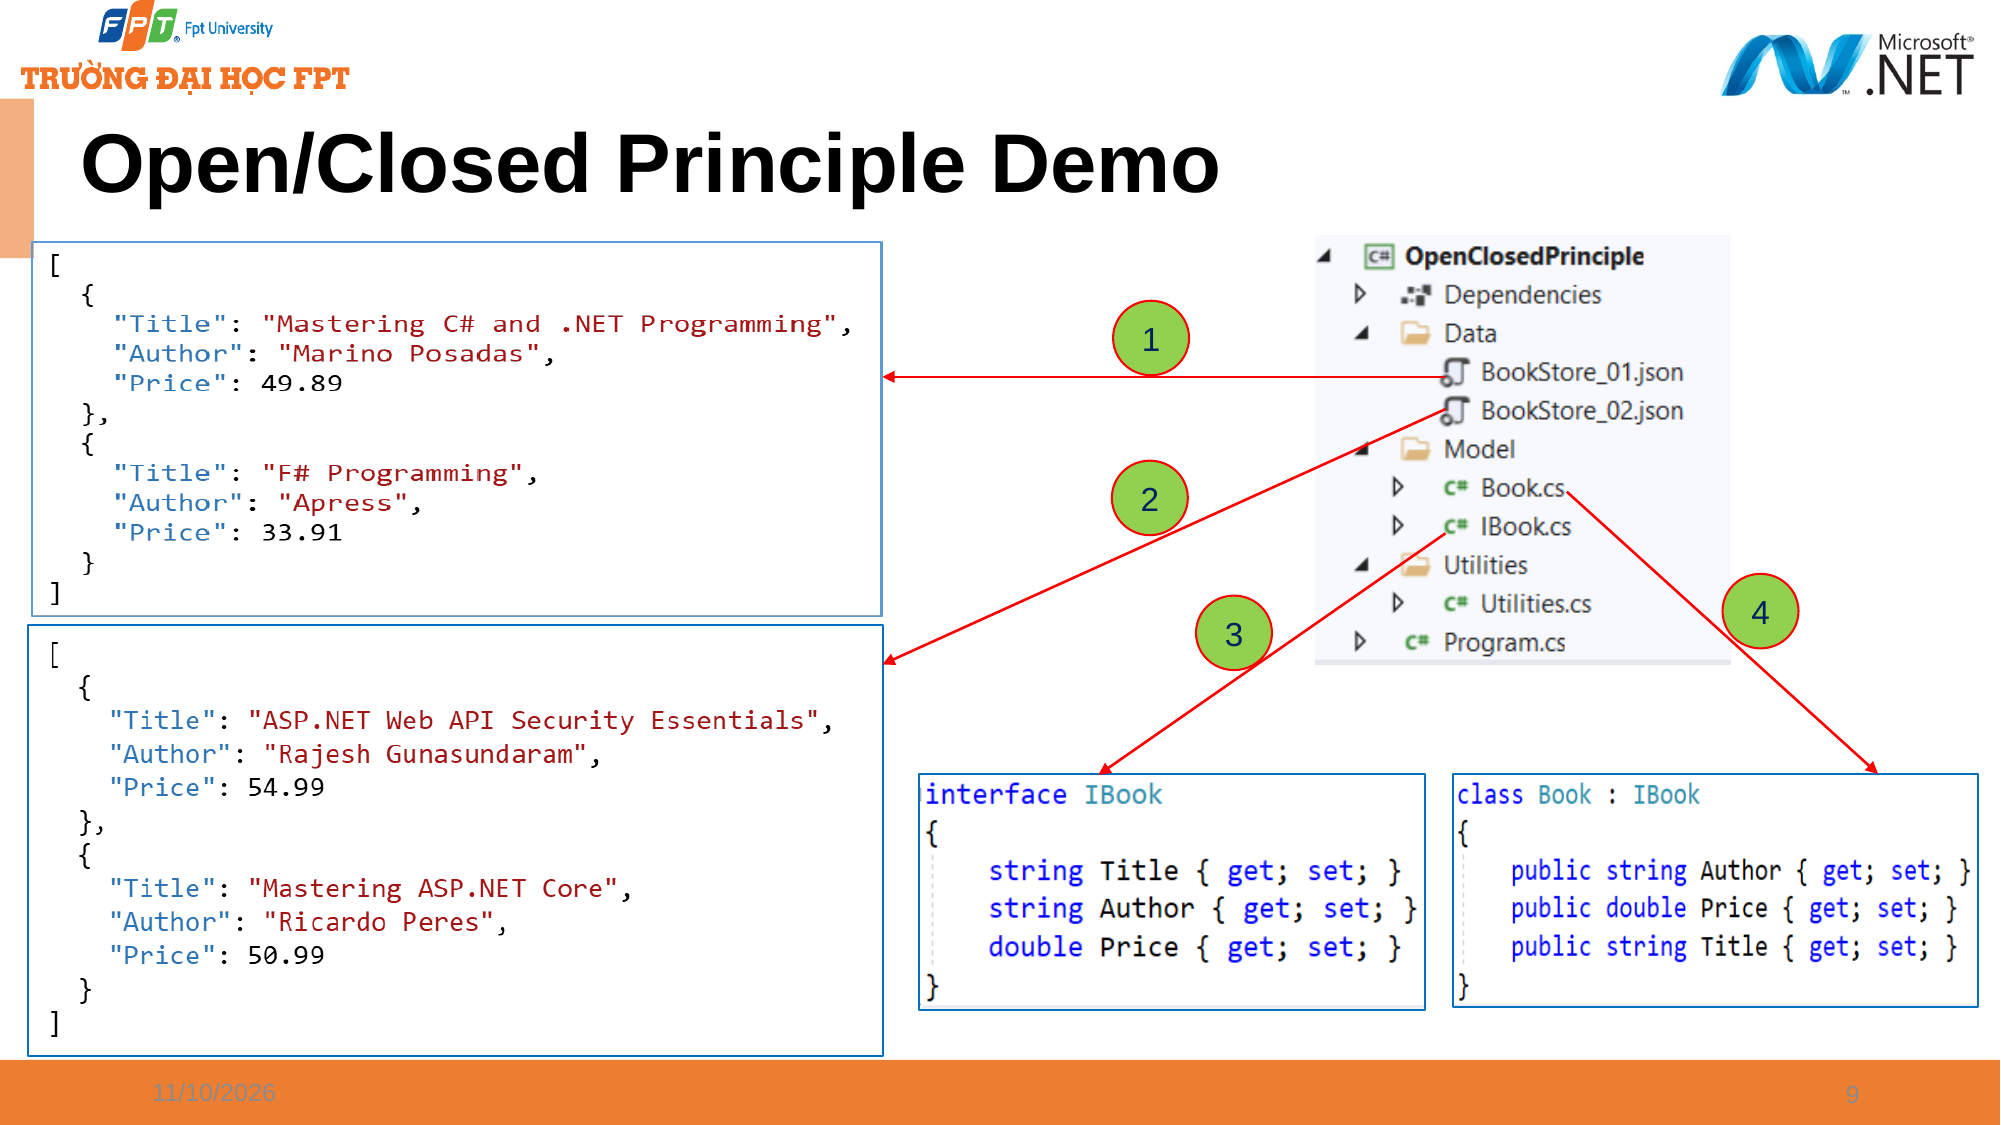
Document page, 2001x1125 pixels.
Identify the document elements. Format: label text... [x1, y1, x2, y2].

title Open/Closed Principle Demo [65, 118, 1895, 213]
picture [1685, 0, 2001, 129]
slide_number 9 [1424, 1063, 1875, 1123]
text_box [29, 235, 1978, 1055]
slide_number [137, 1061, 588, 1122]
